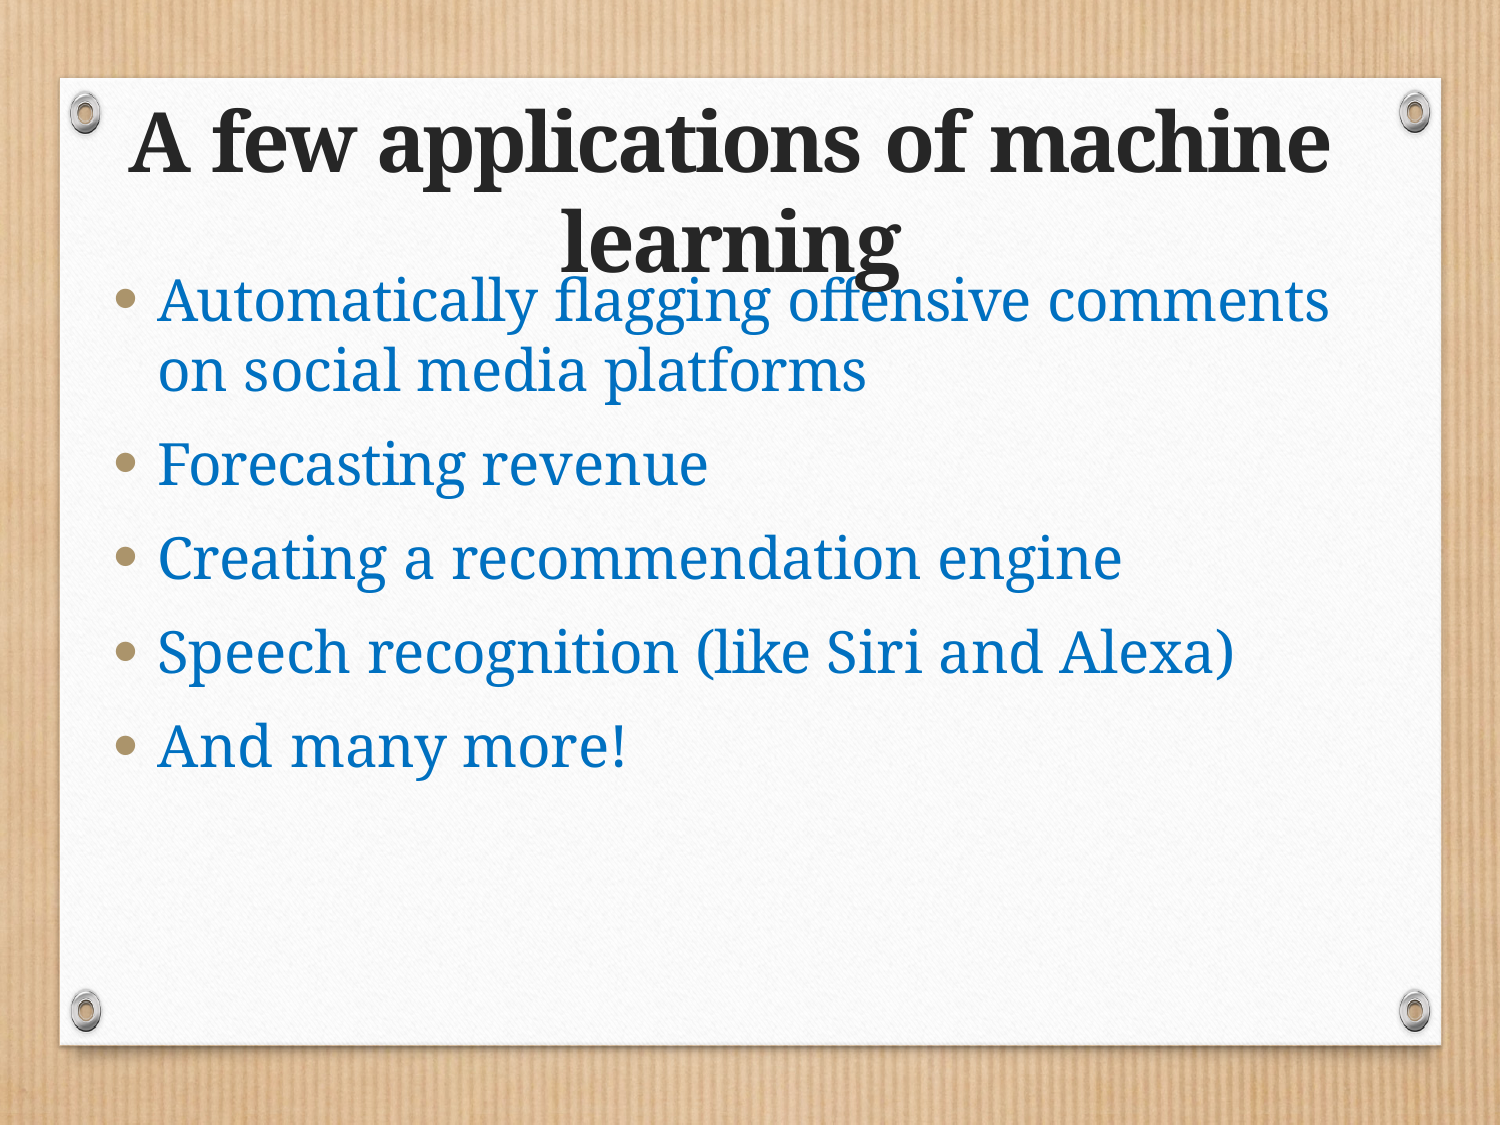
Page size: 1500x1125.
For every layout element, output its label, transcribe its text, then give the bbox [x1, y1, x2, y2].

list Automatically flagging offensive comments on social media platforms Forecasting revenue Creating a recommendation engine Speech recognition (like Siri and Alexa) And many more! [112, 261, 1407, 901]
picture [0, 0, 1500, 1125]
title A few applications of machine learning [72, 87, 1388, 290]
